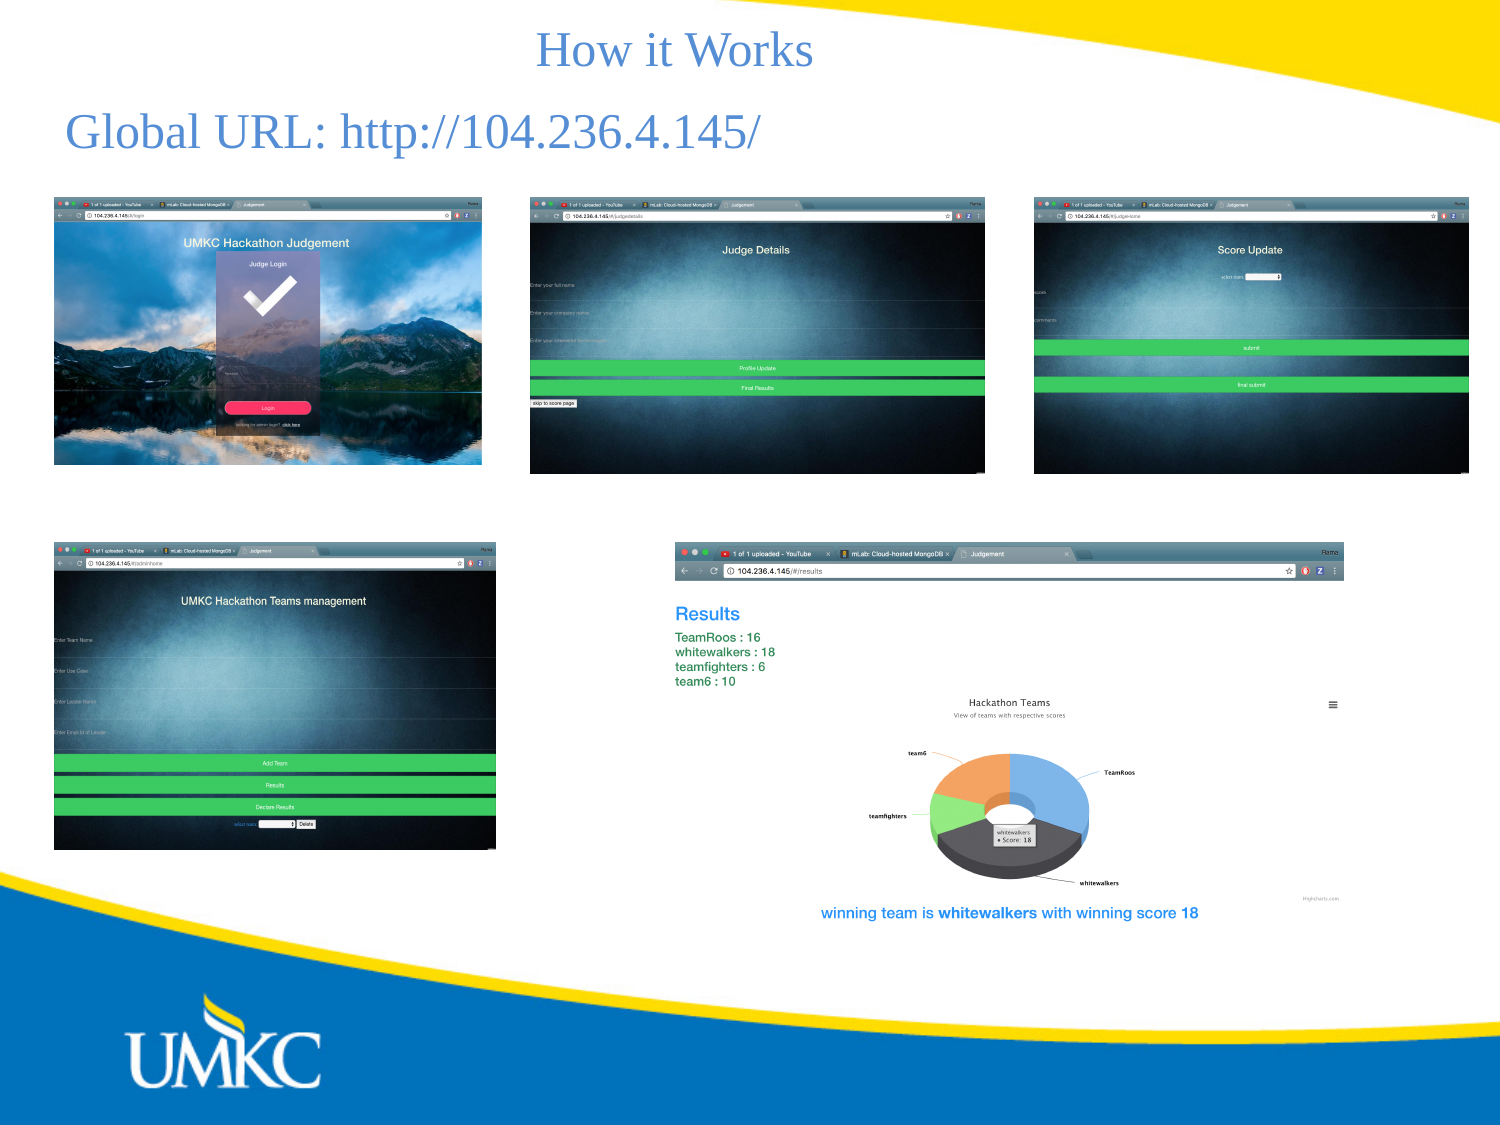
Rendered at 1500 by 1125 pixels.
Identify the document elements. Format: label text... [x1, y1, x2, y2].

picture [0, 0, 1500, 1125]
text_box Global URL: http://104.236.4.145/ [20, 81, 807, 175]
text_box How it Works [281, 0, 1069, 93]
